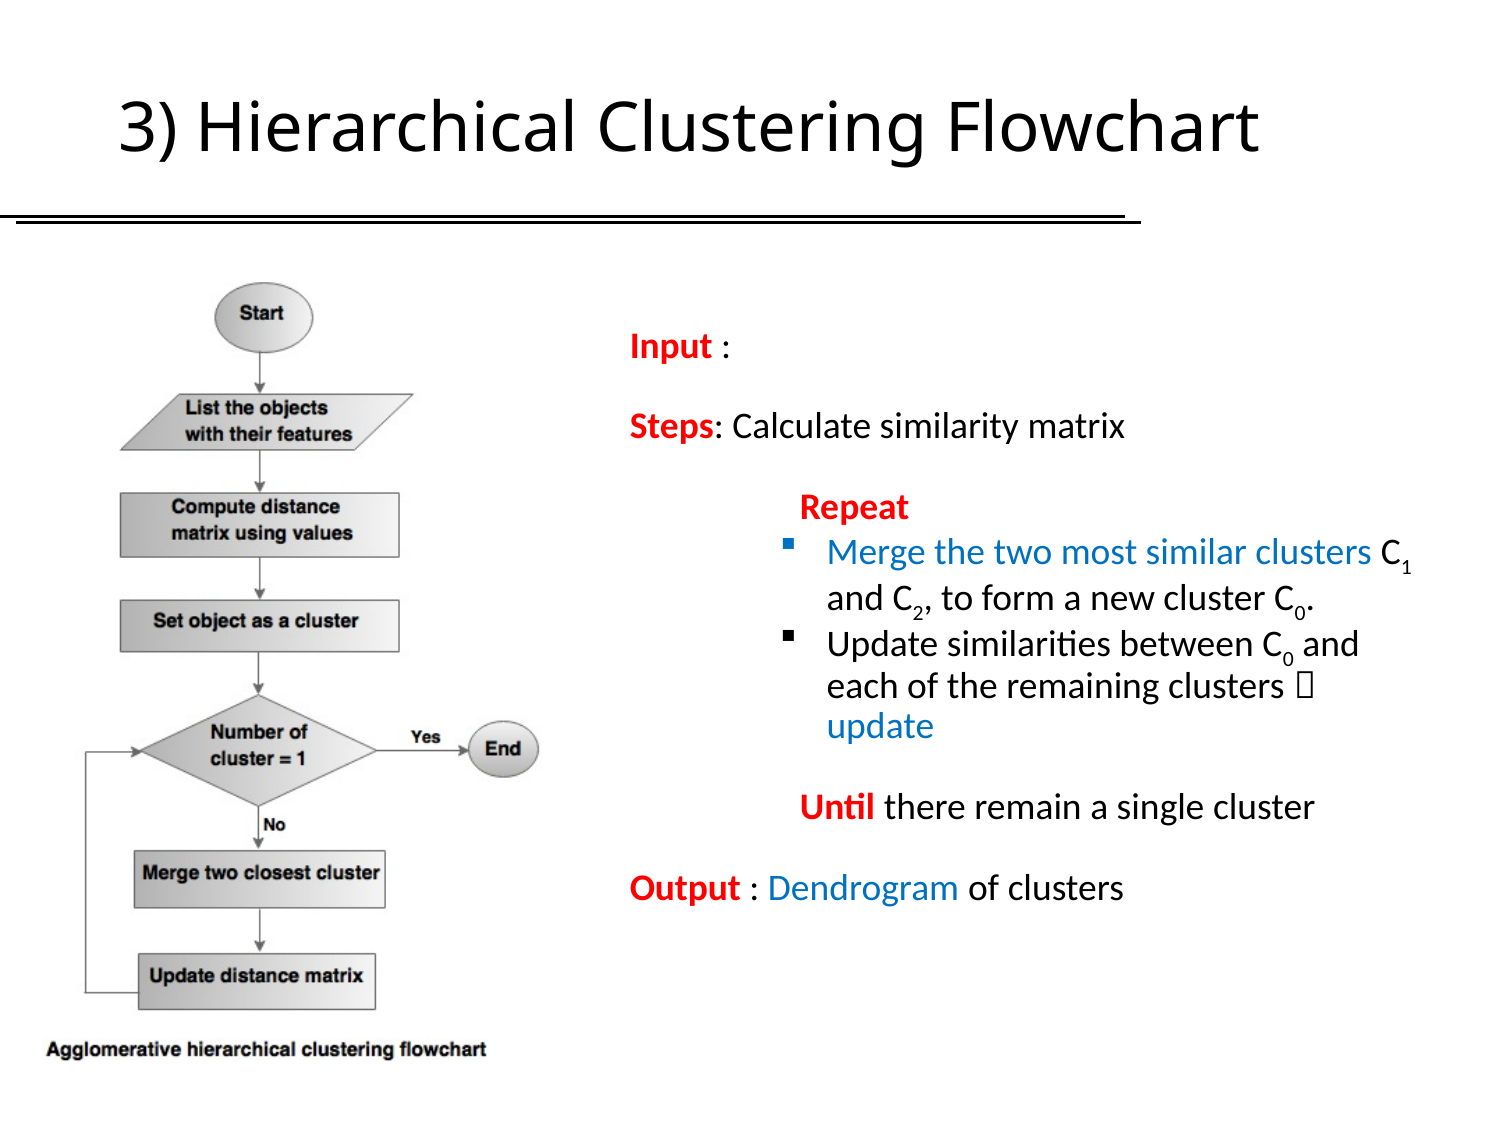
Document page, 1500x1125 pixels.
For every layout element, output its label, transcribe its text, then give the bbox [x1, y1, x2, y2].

title 3) Hierarchical Clustering Flowchart [103, 59, 1397, 199]
picture [42, 281, 542, 1066]
